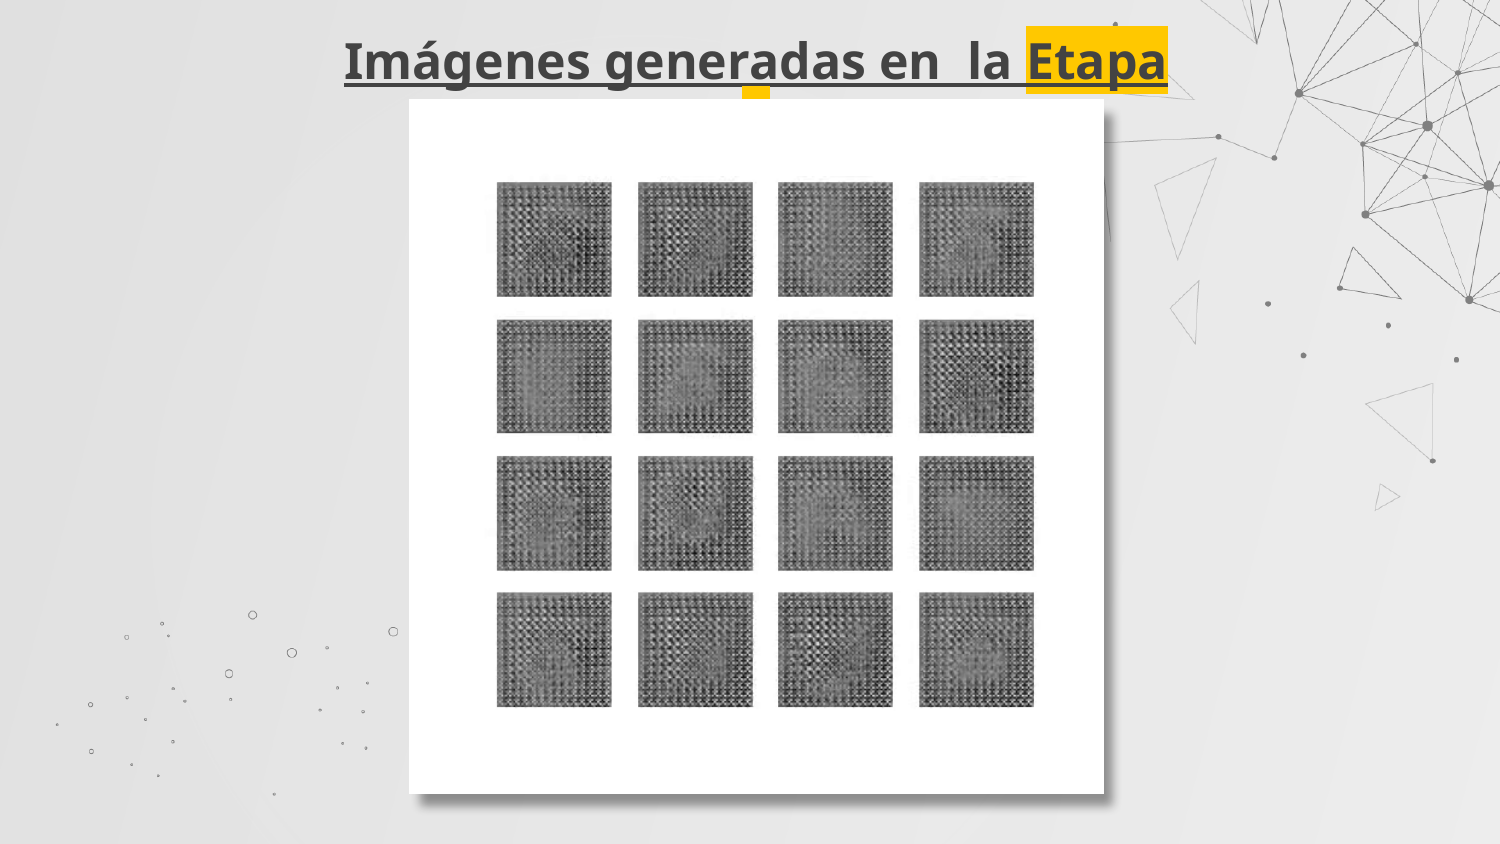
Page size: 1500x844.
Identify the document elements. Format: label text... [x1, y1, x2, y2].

picture [0, 0, 1500, 844]
title Imágenes generadas en la Etapa 2 [328, 14, 1184, 100]
